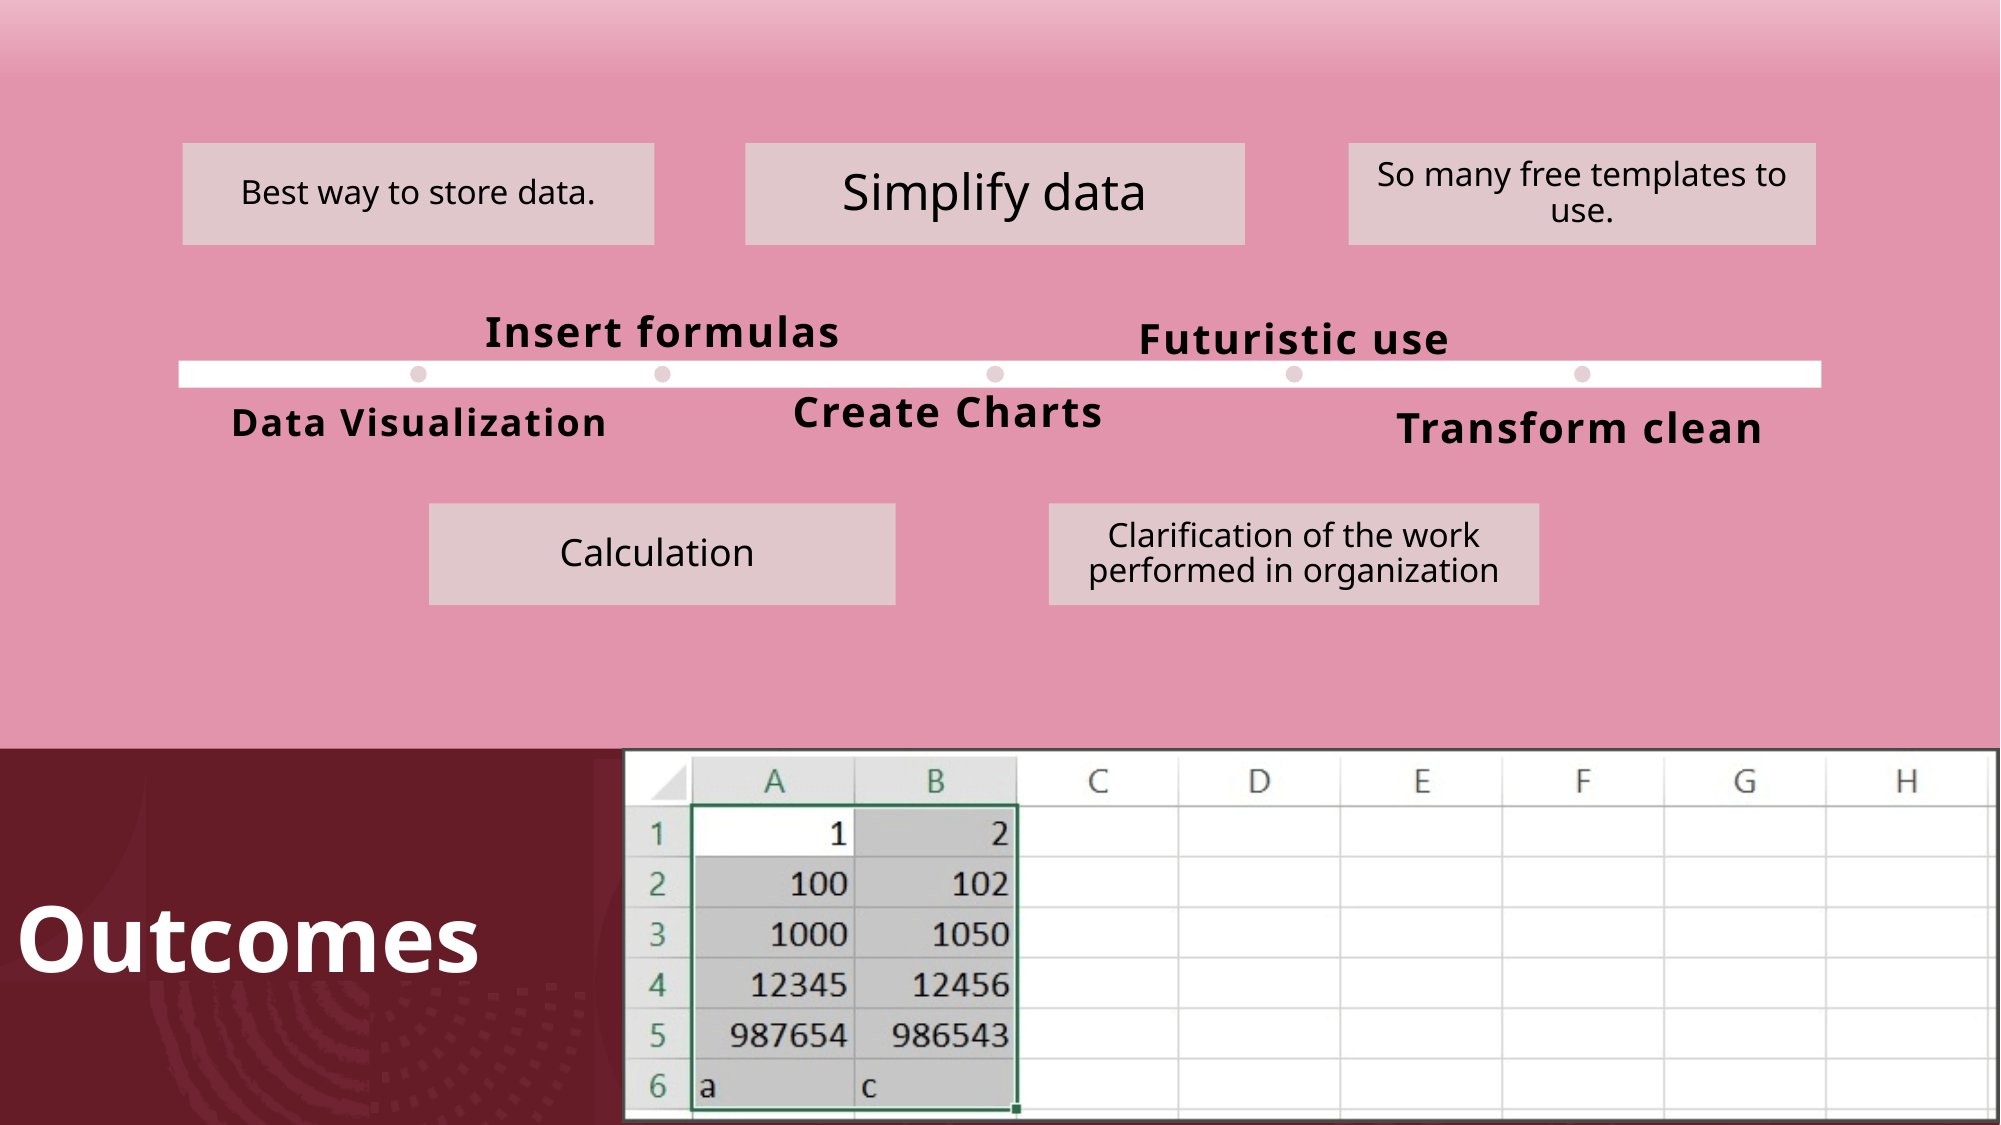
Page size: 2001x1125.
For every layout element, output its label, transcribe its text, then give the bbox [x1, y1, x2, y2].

picture [622, 748, 2000, 1123]
title Outcomes [0, 748, 622, 1123]
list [178, 34, 1822, 715]
